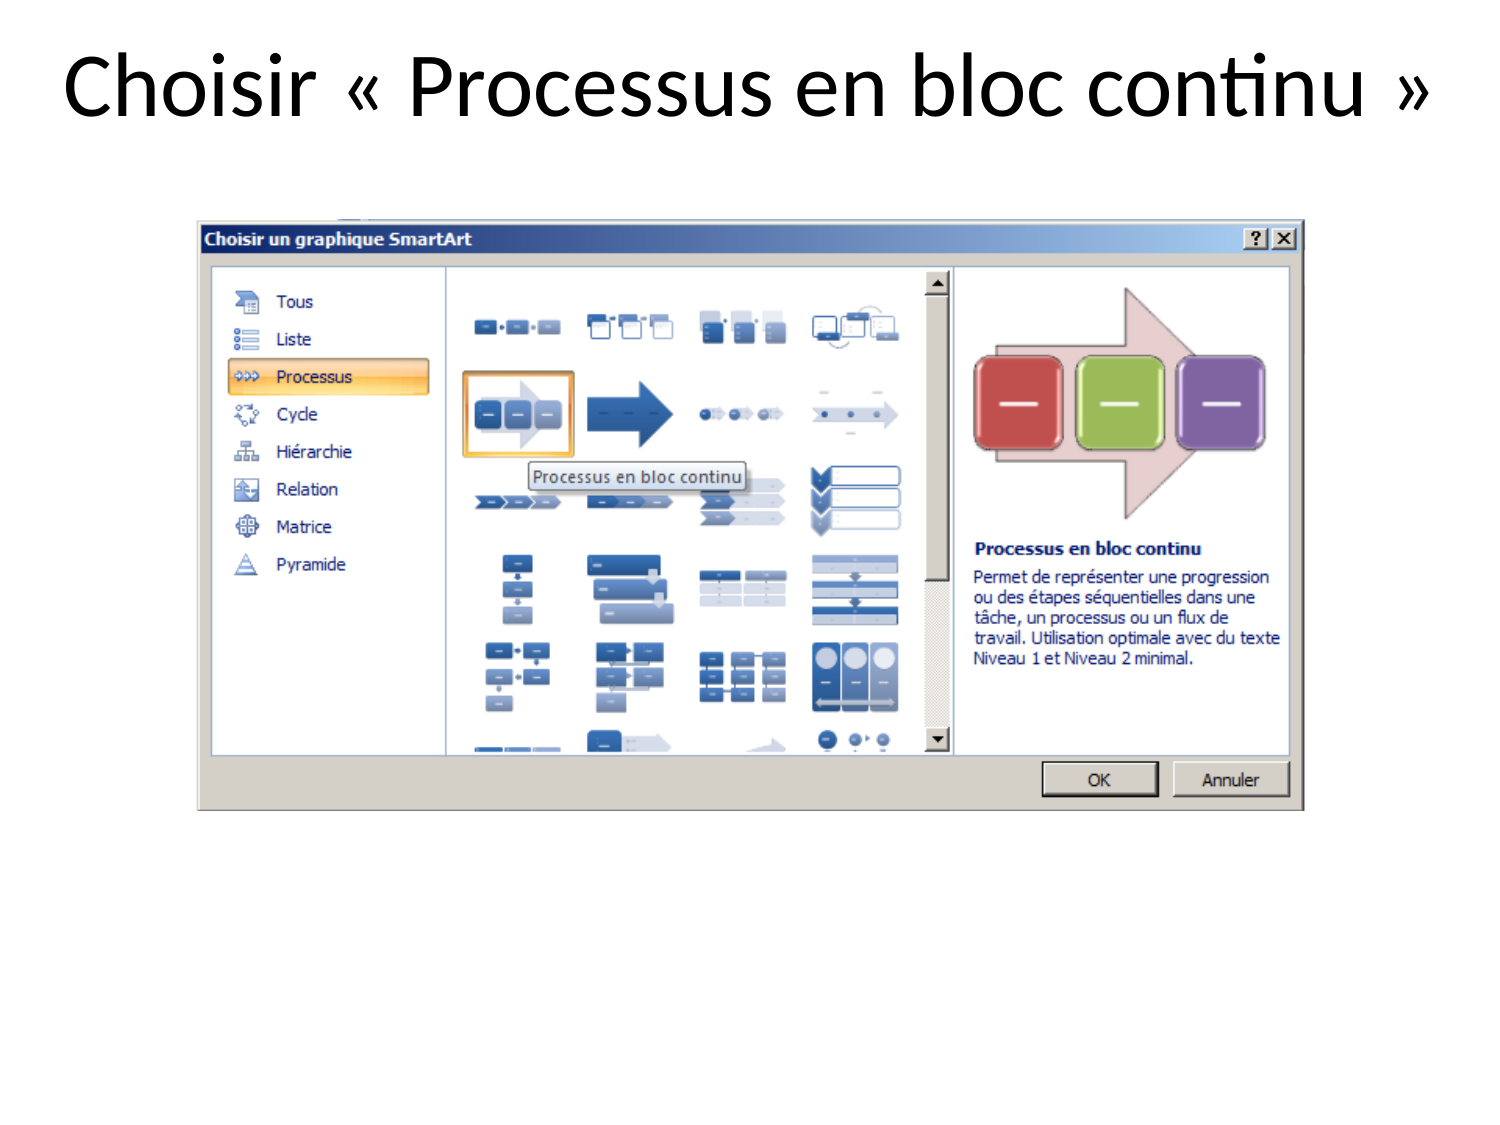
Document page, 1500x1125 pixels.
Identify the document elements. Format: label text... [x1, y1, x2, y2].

title Choisir « Processus en bloc continu » [0, 0, 1500, 188]
picture [194, 219, 1306, 811]
